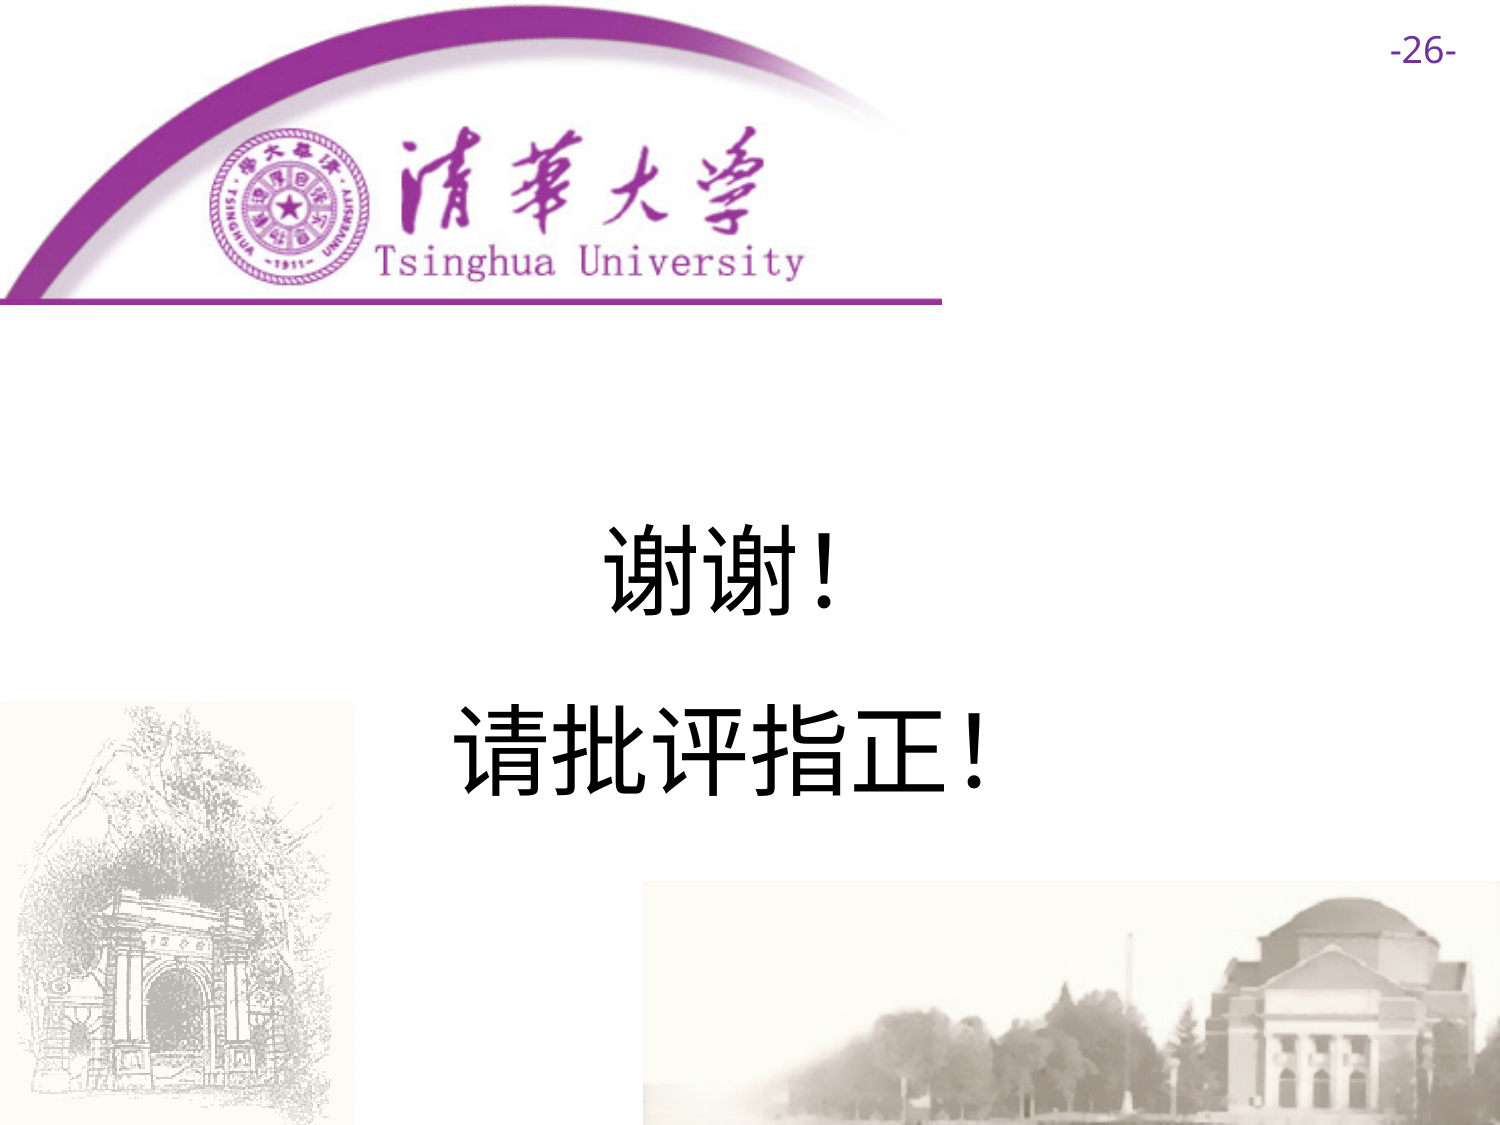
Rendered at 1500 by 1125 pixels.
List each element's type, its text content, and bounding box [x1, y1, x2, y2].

picture [0, 699, 355, 1125]
picture [0, 0, 942, 305]
picture [643, 881, 1500, 1125]
title 谢谢！ 请批评指正！ [64, 455, 1436, 801]
